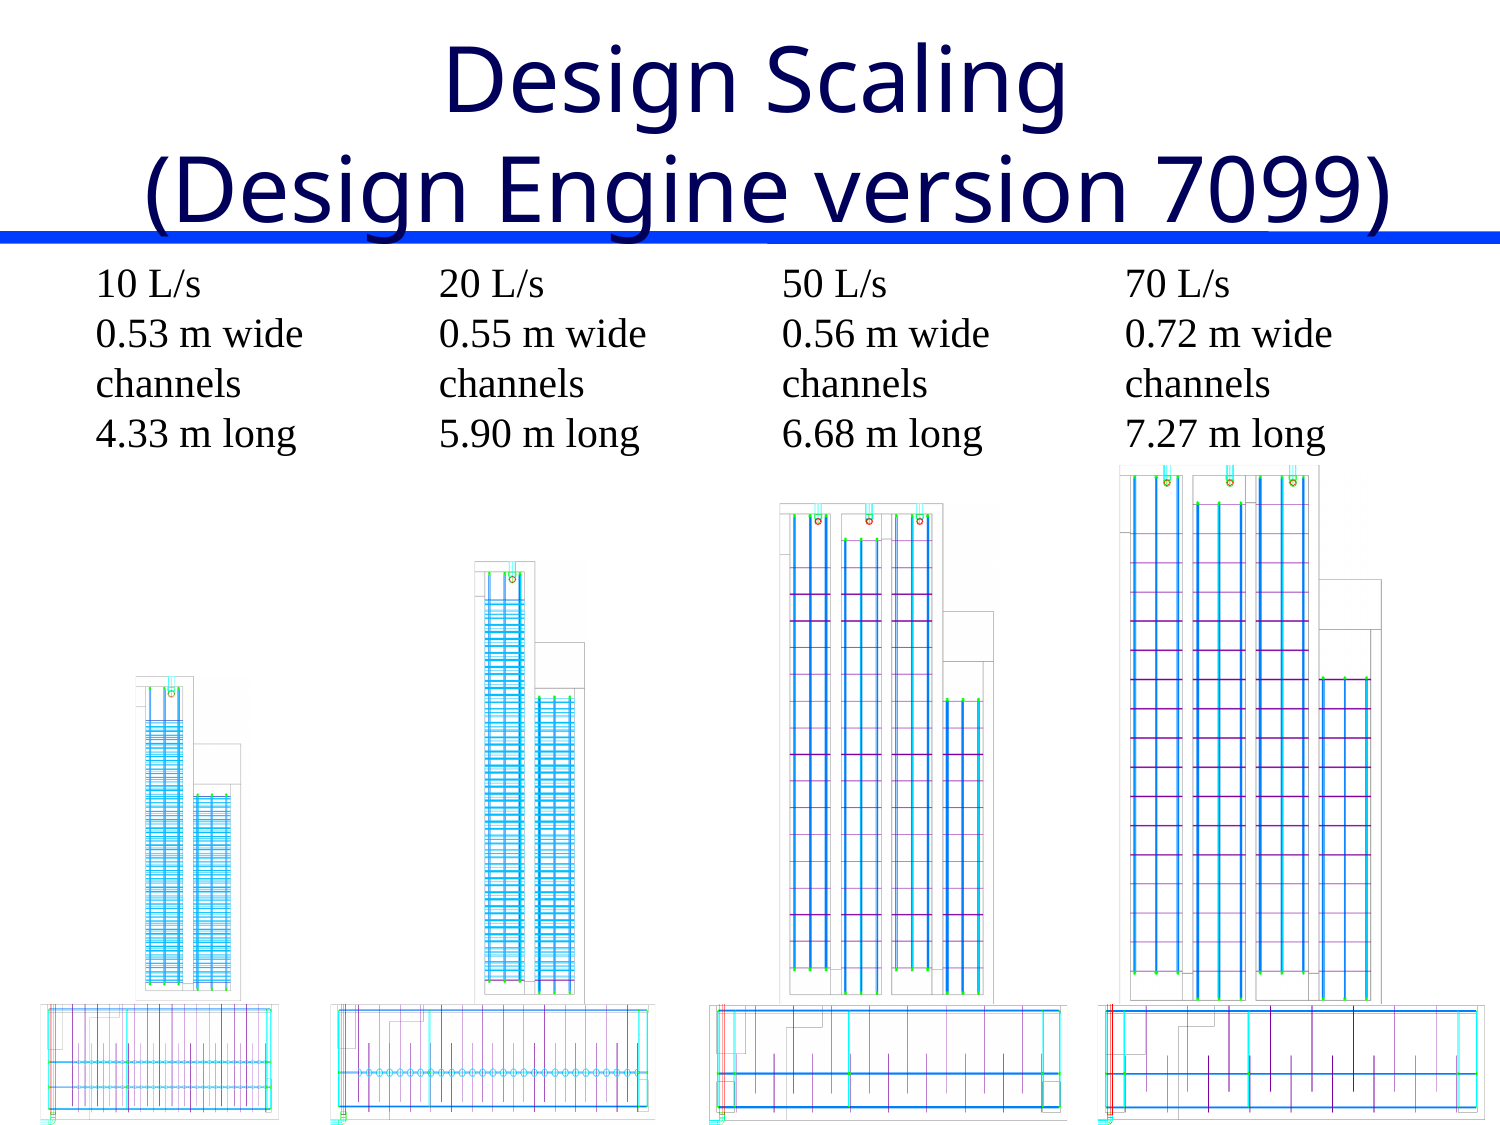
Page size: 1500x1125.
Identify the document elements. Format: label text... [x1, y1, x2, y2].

text_box 50 L/s 0.56 m wide channels 6.68 m long [767, 247, 1067, 463]
picture [30, 465, 1500, 1125]
picture [40, 1003, 279, 1125]
title Design Scaling (Design Engine version 7099) [75, 37, 1463, 225]
text_box 10 L/s 0.53 m wide channels 4.33 m long [80, 247, 381, 463]
text_box 70 L/s 0.72 m wide channels 7.27 m long [1110, 247, 1411, 463]
text_box 20 L/s 0.55 m wide channels 5.90 m long [423, 247, 724, 463]
